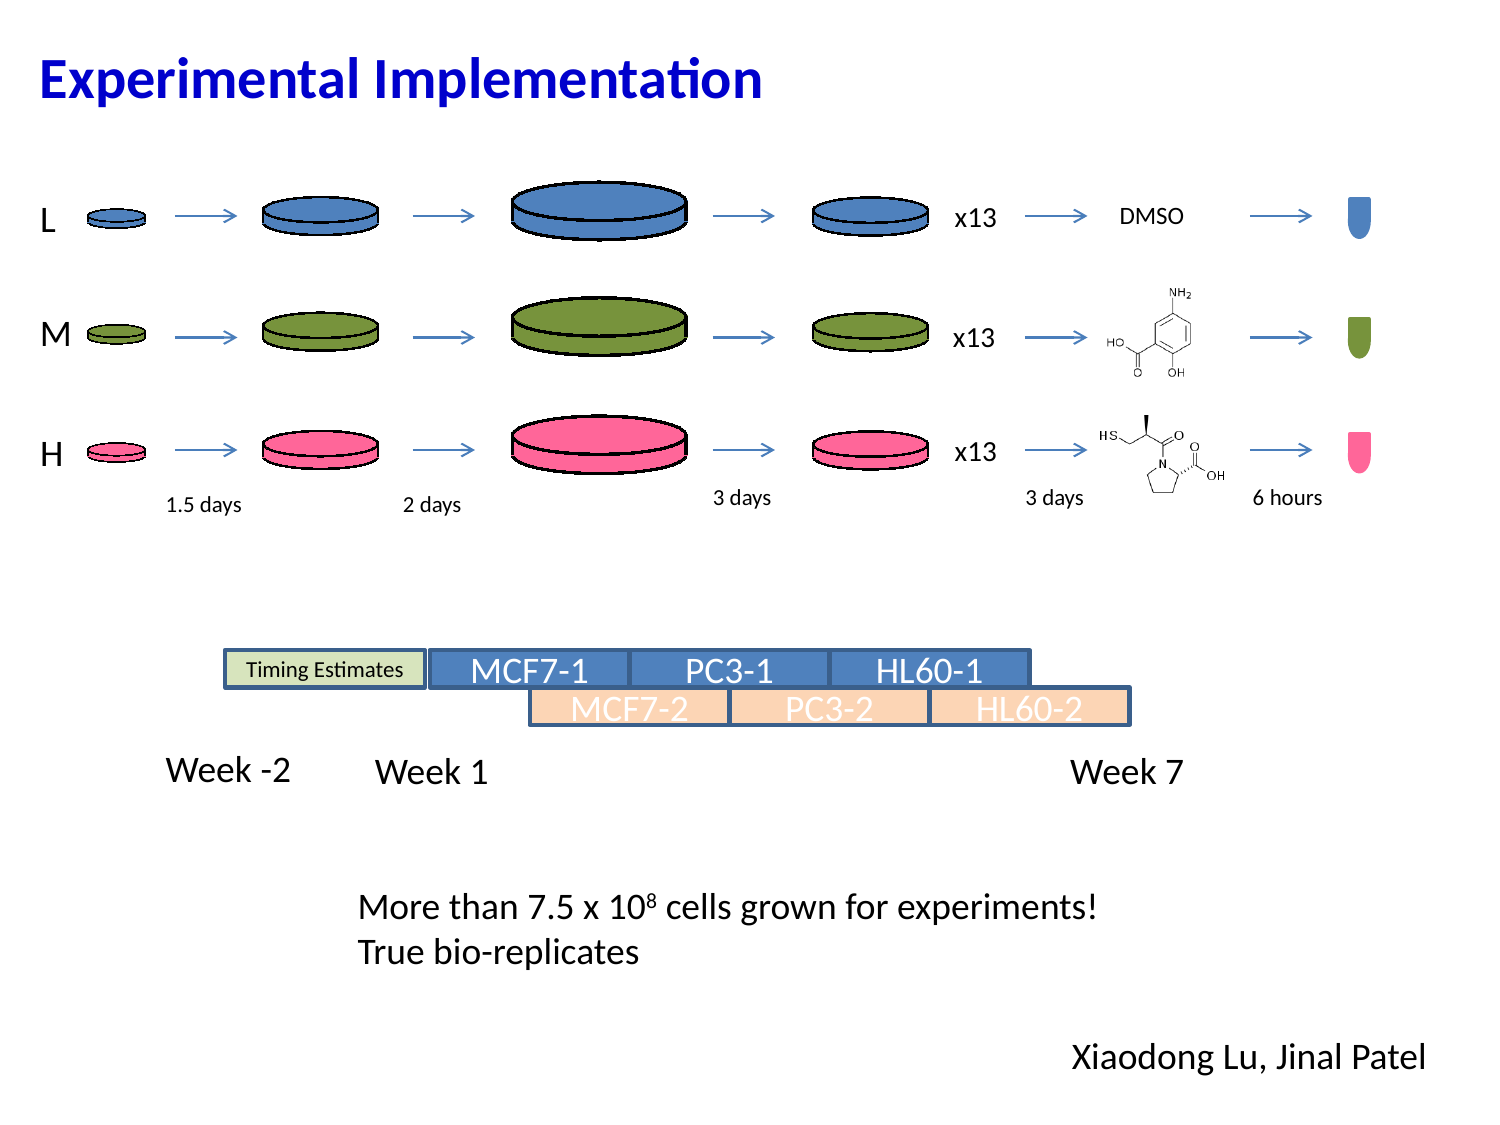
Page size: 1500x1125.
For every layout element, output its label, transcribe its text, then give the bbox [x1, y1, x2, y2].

text_box DMSO [1104, 192, 1200, 237]
text_box MCF7-2 [529, 687, 729, 725]
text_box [812, 312, 929, 353]
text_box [262, 429, 379, 470]
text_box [87, 442, 146, 463]
text_box Week -2 [150, 737, 307, 798]
text_box x13 [939, 424, 1012, 475]
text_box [87, 324, 146, 345]
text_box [510, 296, 688, 358]
text_box Week 1 [360, 739, 504, 800]
picture [1100, 415, 1226, 494]
text_box x13 [938, 310, 1011, 361]
picture [1103, 283, 1195, 381]
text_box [1349, 433, 1369, 472]
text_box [1349, 199, 1369, 238]
text_box 6 hours [1237, 474, 1338, 518]
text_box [812, 430, 929, 471]
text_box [262, 311, 379, 352]
text_box 1.5 days [150, 482, 257, 525]
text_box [1349, 318, 1369, 357]
text_box 2 days [388, 482, 477, 525]
text_box 3 days [698, 474, 787, 518]
text_box Timing Estimates [225, 650, 425, 688]
text_box Week 7 [1055, 739, 1200, 800]
text_box Xiaodong Lu, Jinal Patel [1057, 1024, 1443, 1085]
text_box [510, 180, 688, 242]
text_box More than 7.5 x 108 cells grown for experiments! True bio-replicates [342, 874, 1115, 980]
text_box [262, 195, 379, 237]
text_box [812, 196, 929, 237]
text_box PC3-1 [629, 650, 829, 688]
text_box L [25, 187, 71, 248]
text_box HL60-2 [929, 687, 1130, 725]
text_box 3 days [1010, 474, 1100, 518]
text_box H [25, 421, 79, 482]
text_box PC3-2 [729, 687, 929, 725]
text_box MCF7-1 [429, 650, 629, 688]
text_box x13 [939, 191, 1012, 242]
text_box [87, 208, 146, 229]
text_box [510, 414, 688, 476]
text_box M [25, 301, 88, 362]
title Experimental Implementation [24, 12, 1475, 138]
text_box HL60-1 [829, 650, 1030, 688]
